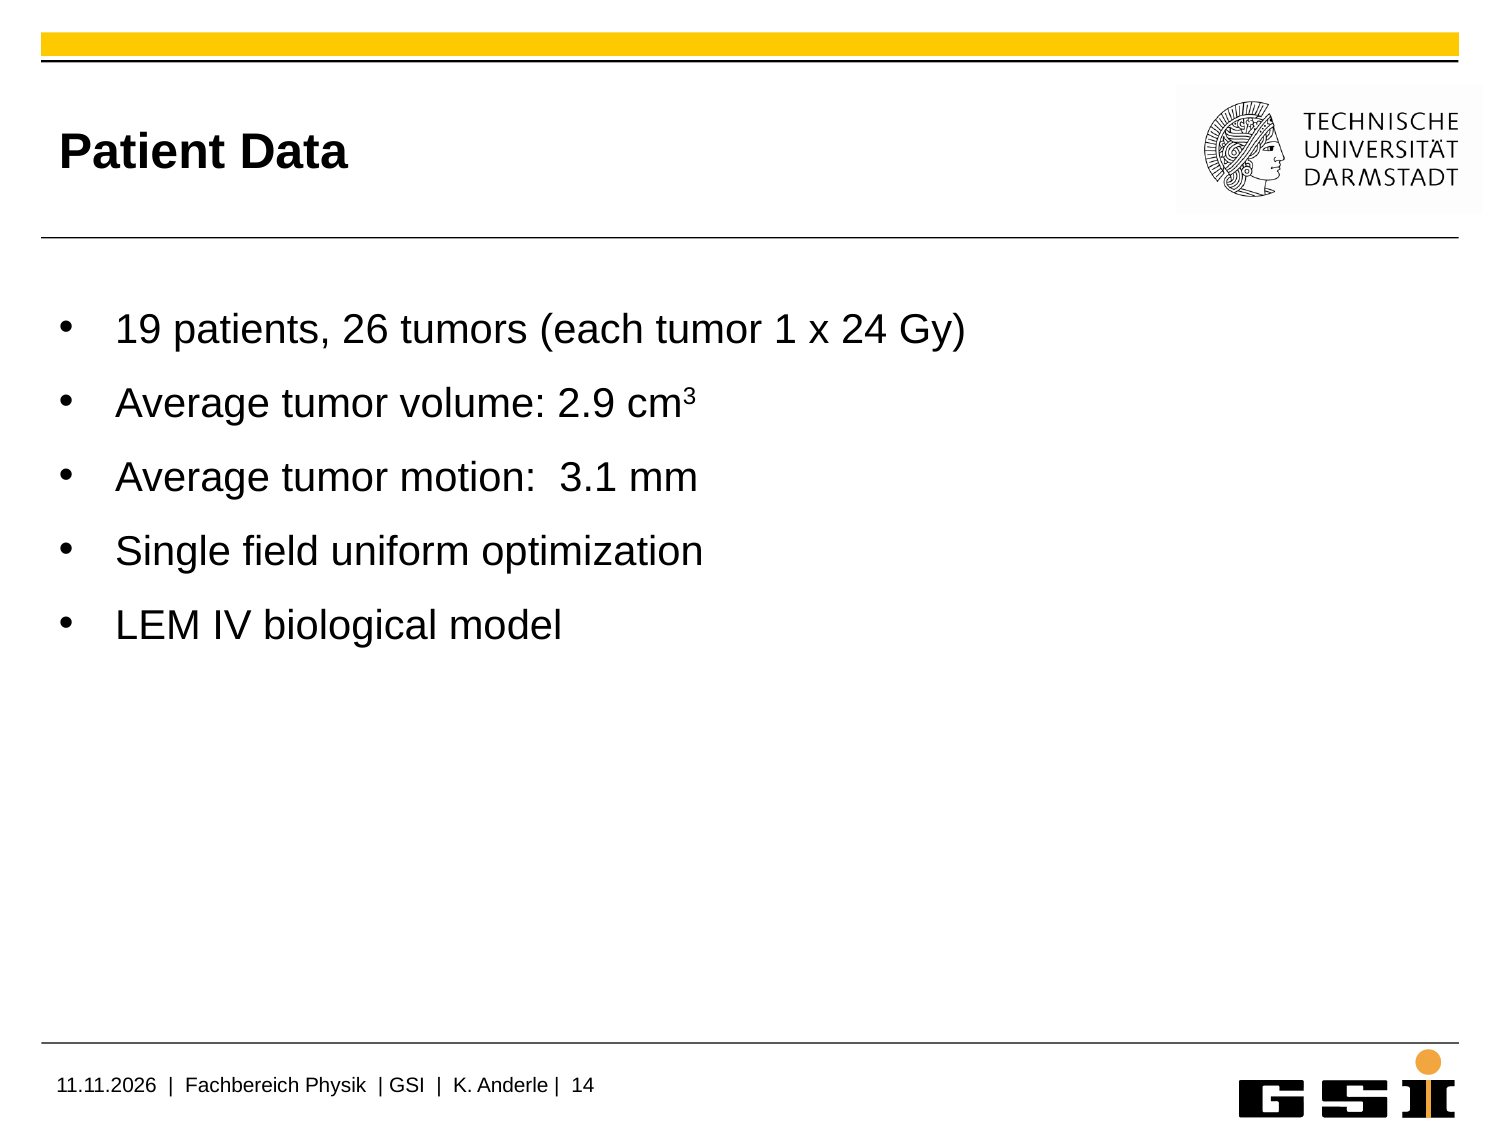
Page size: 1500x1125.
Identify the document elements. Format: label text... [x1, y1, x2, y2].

list 19 patients, 26 tumors (each tumor 1 x 24 Gy) Average tumor volume: 2.9 cm3 Average tumor motion: 3.1 mm Single field uniform optimization LEM IV biological model [58, 278, 1149, 1008]
picture [1175, 84, 1483, 214]
title Patient Data [58, 79, 1149, 218]
